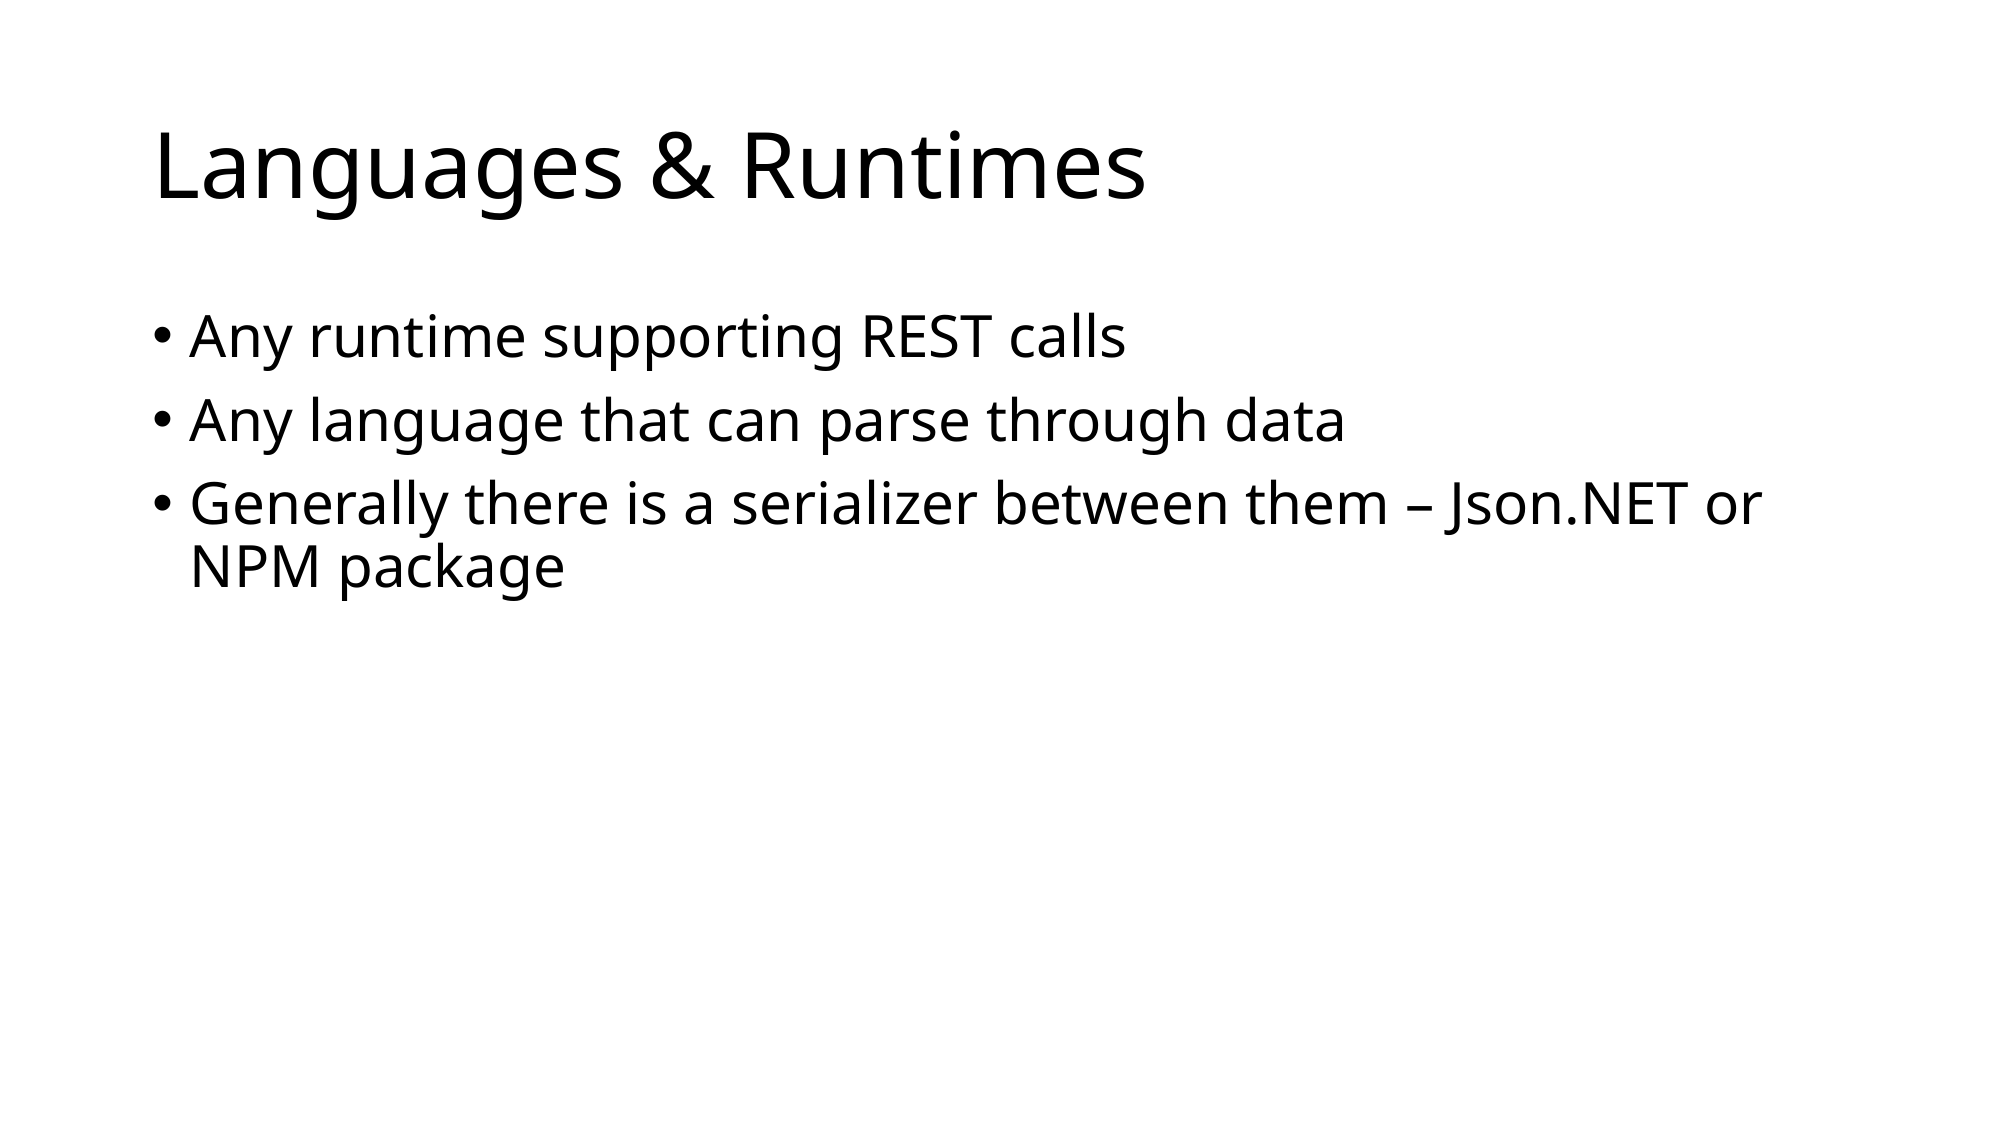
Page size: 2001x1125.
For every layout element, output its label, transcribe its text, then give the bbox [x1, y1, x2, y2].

title Languages & Runtimes [137, 59, 1863, 278]
list Any runtime supporting REST calls Any language that can parse through data Generally there is a serializer between them – Json.NET or NPM package [137, 299, 1863, 1014]
